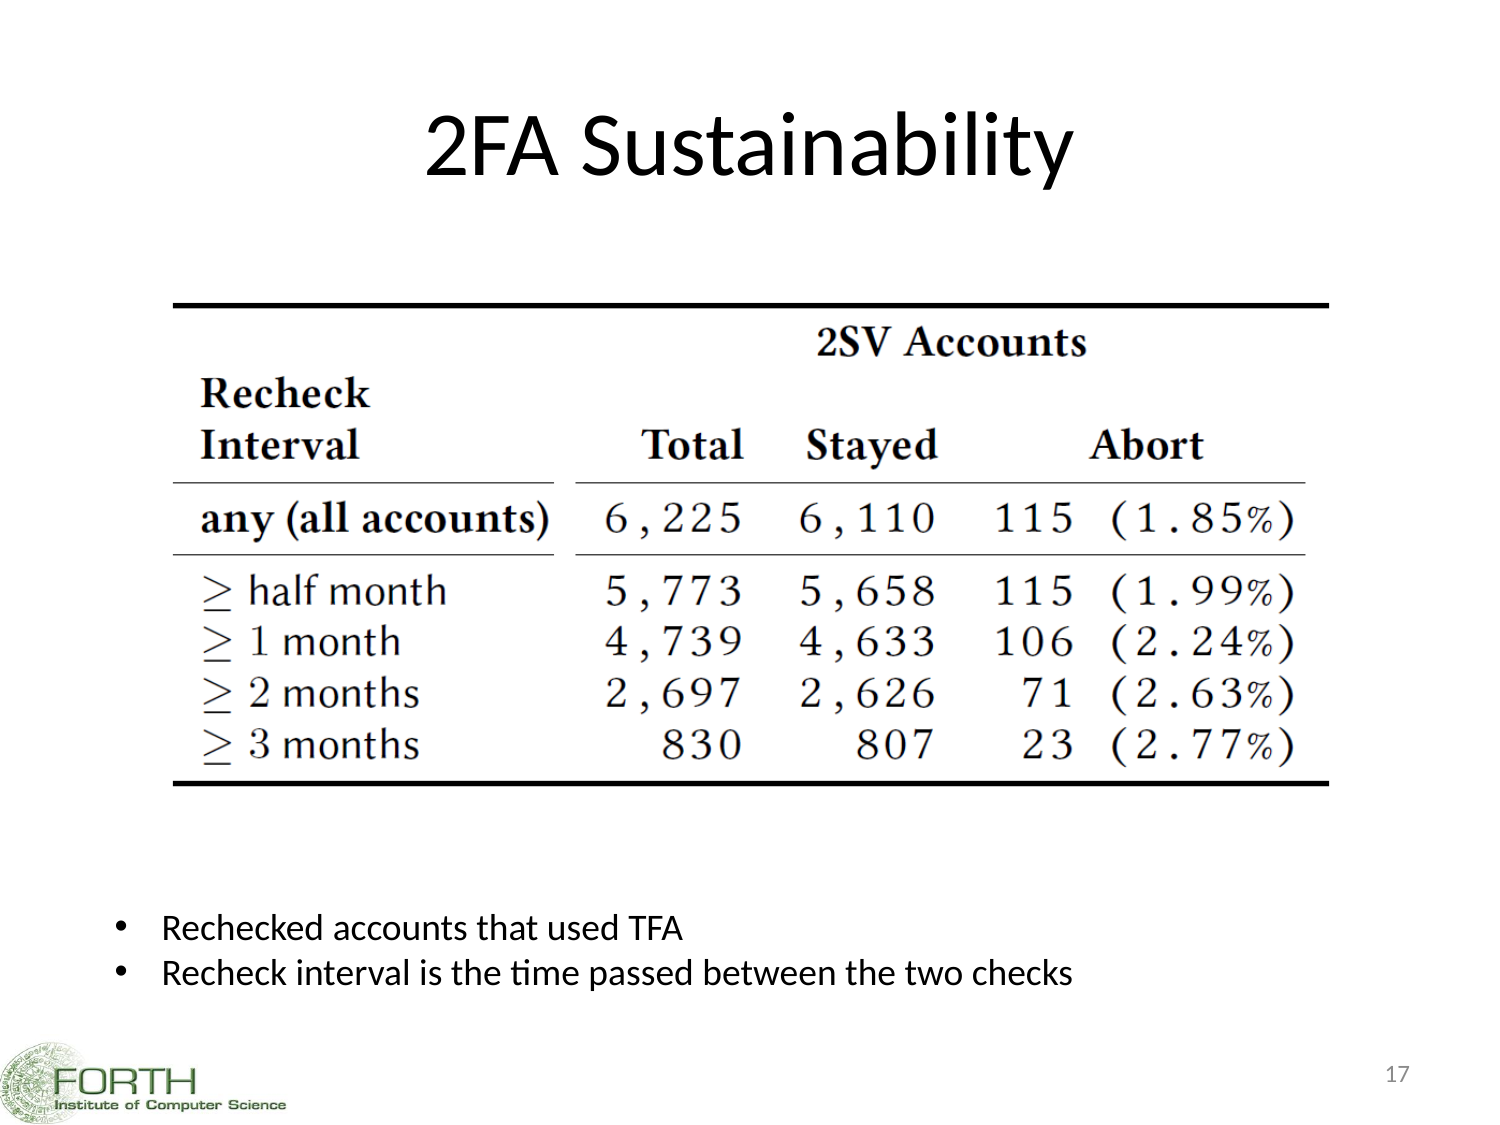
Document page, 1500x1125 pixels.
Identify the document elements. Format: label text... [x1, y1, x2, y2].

picture [159, 274, 1341, 796]
title 2FA Sustainability [75, 45, 1425, 233]
picture [0, 1034, 305, 1125]
text_box Rechecked accounts that used TFA Recheck interval is the time passed between the two checks [99, 895, 1313, 1046]
slide_number 17 [1074, 1042, 1425, 1103]
